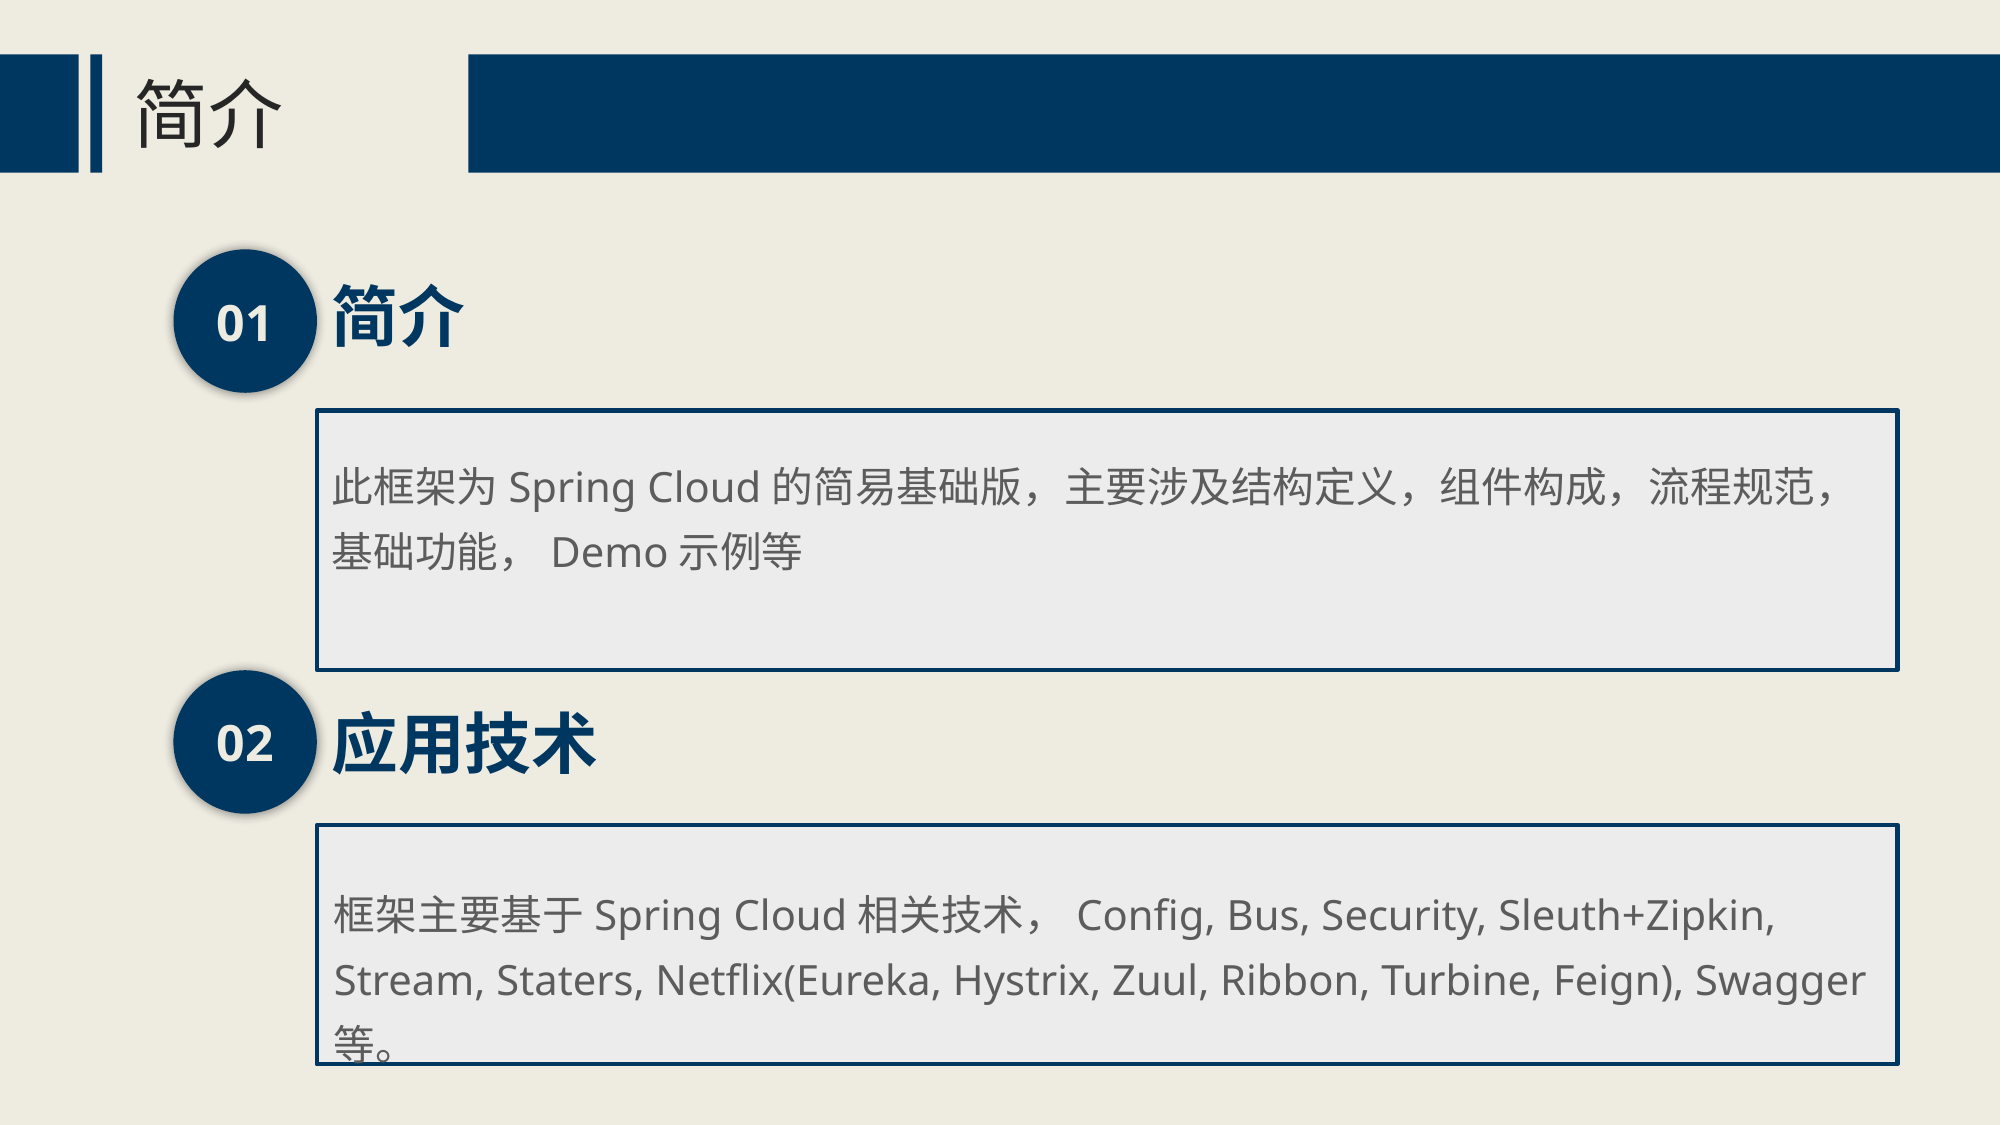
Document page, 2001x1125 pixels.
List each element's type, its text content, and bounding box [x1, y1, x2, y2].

text_box 02 [171, 668, 316, 816]
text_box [316, 824, 1901, 1079]
text_box 简介 [316, 266, 1203, 362]
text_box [316, 410, 1898, 671]
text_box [0, 54, 2000, 173]
text_box 01 [171, 247, 316, 395]
text_box 应用技术 [316, 694, 1203, 789]
